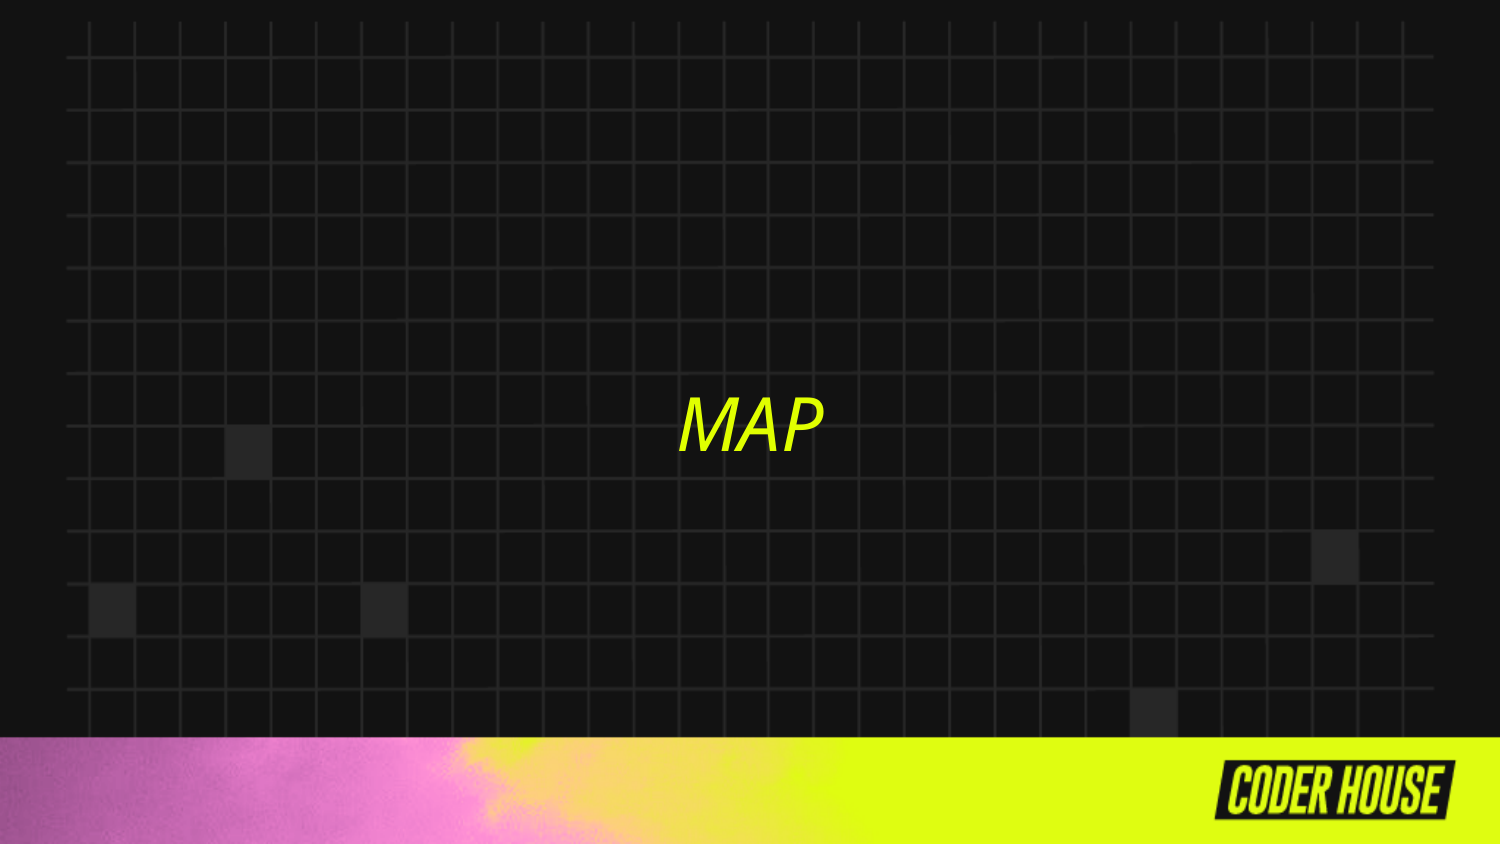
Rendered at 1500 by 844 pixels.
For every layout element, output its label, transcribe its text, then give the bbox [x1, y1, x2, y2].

picture [0, 0, 1500, 844]
text_box MAP [229, 340, 1271, 503]
